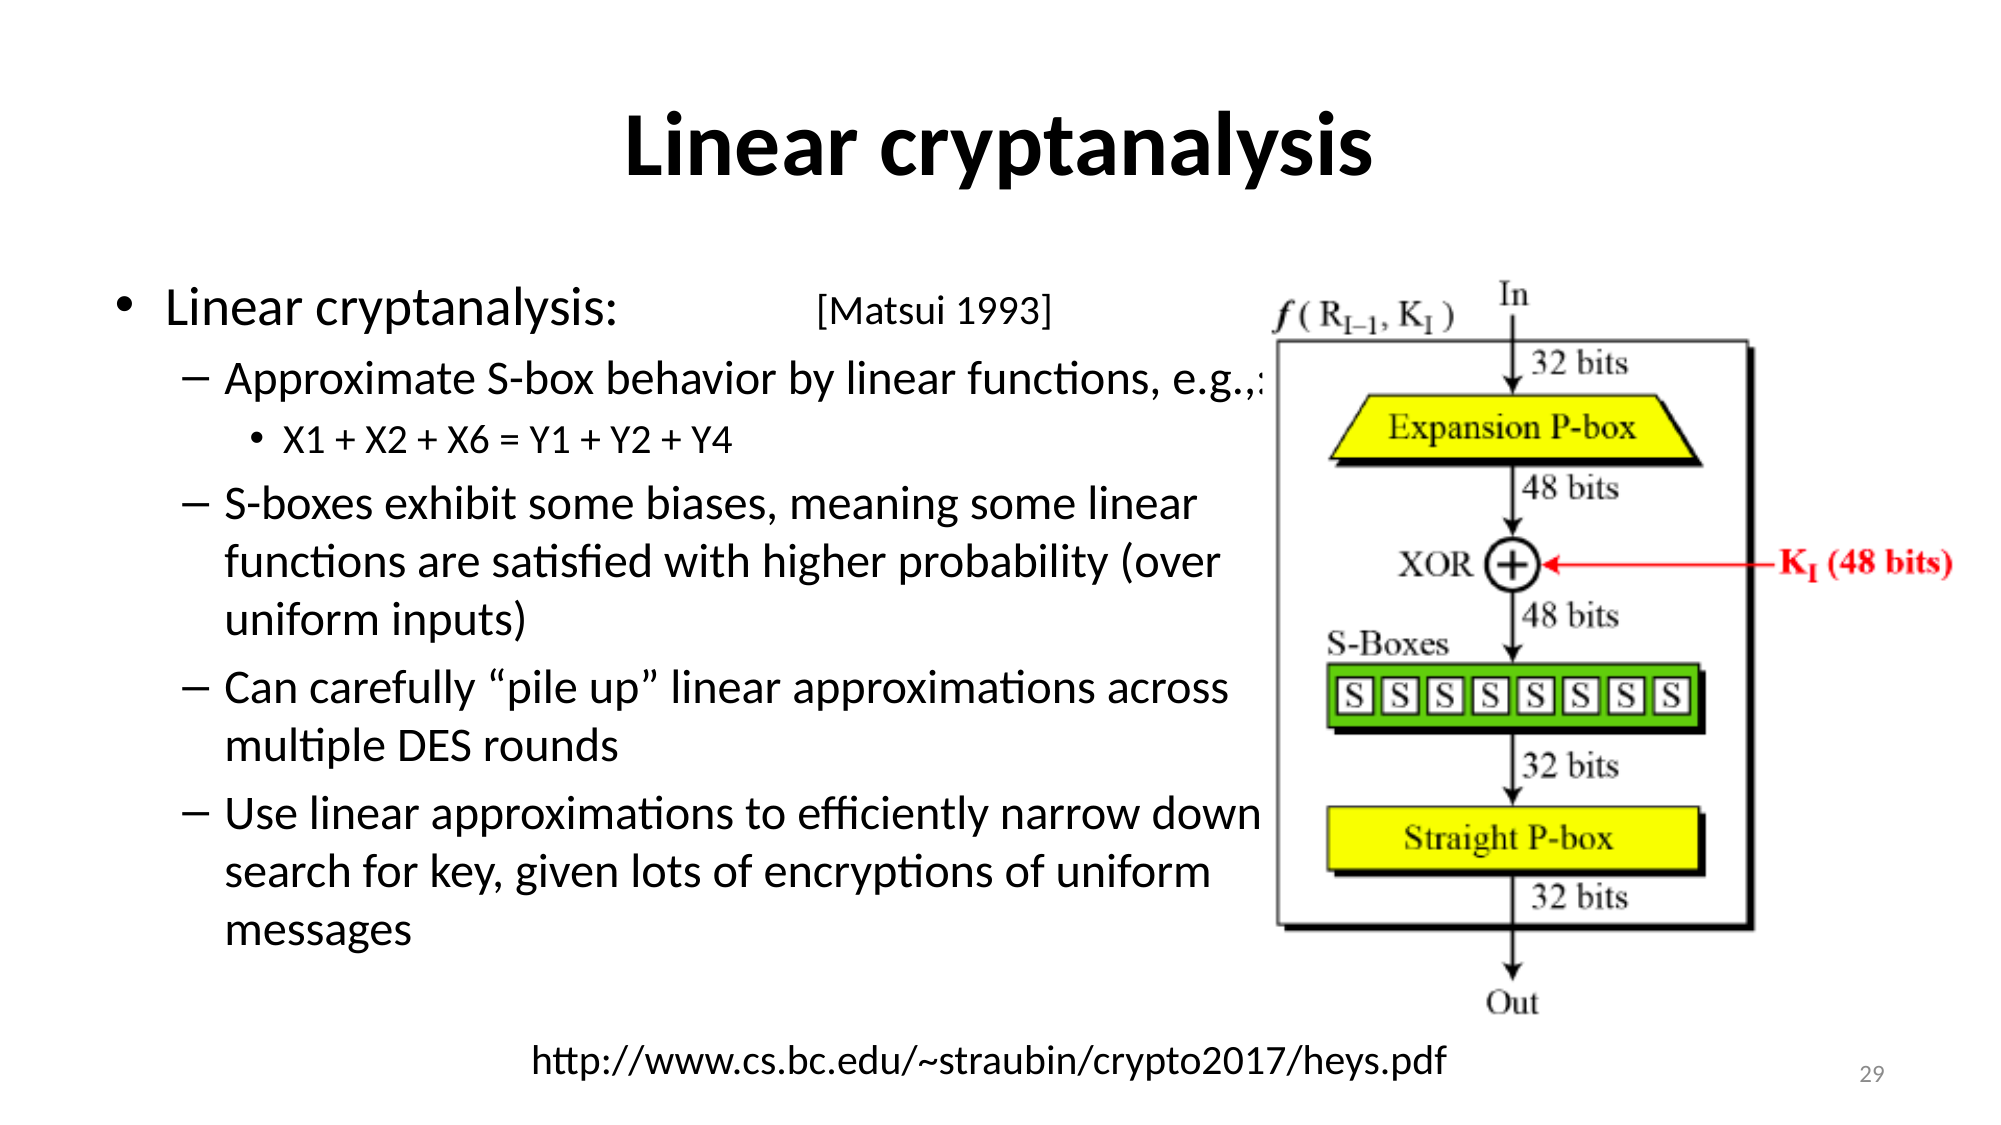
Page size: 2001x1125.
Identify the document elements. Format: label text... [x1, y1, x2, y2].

text_box http://www.cs.bc.edu/~straubin/crypto2017/heys.pdf [516, 1025, 1463, 1090]
list Linear cryptanalysis: Approximate S-box behavior by linear functions, e.g.,: X1 + X2 + X6 = Y1 + Y2 + Y4 S-boxes exhibit some biases, meaning some linear functions are satisfied with higher probability (over uniform inputs) Can carefully “pile up” linear approximations across multiple DES rounds Use linear approximations to efficiently narrow down search for key, given lots of encryptions of uniform messages [99, 262, 1260, 1005]
picture [1262, 262, 1963, 1028]
slide_number 29 [1433, 1042, 1900, 1103]
text_box [Matsui 1993] [801, 275, 1068, 340]
title Linear cryptanalysis [99, 45, 1900, 233]
